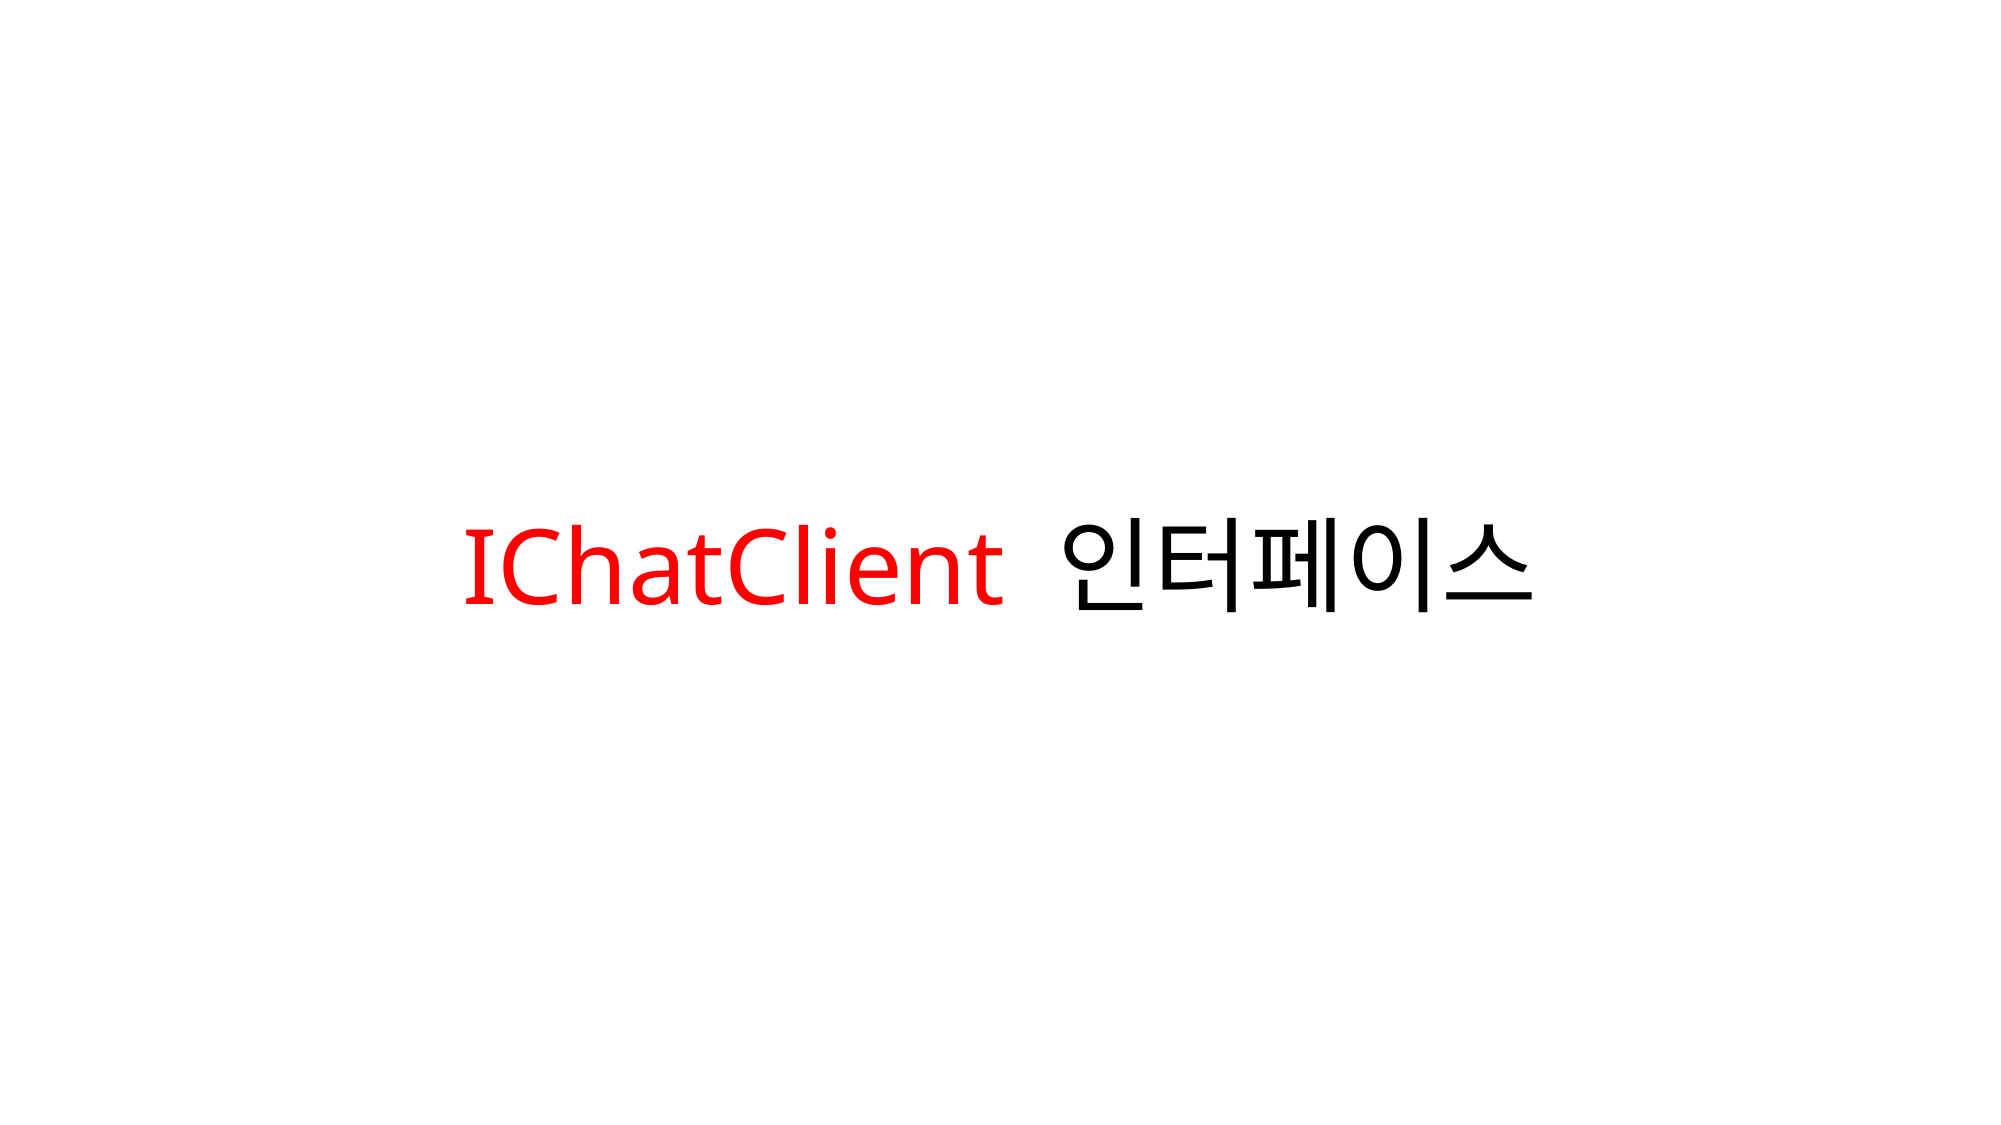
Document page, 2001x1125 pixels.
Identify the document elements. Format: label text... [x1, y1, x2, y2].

list IChatClient 인터페이스 [0, 499, 2000, 626]
